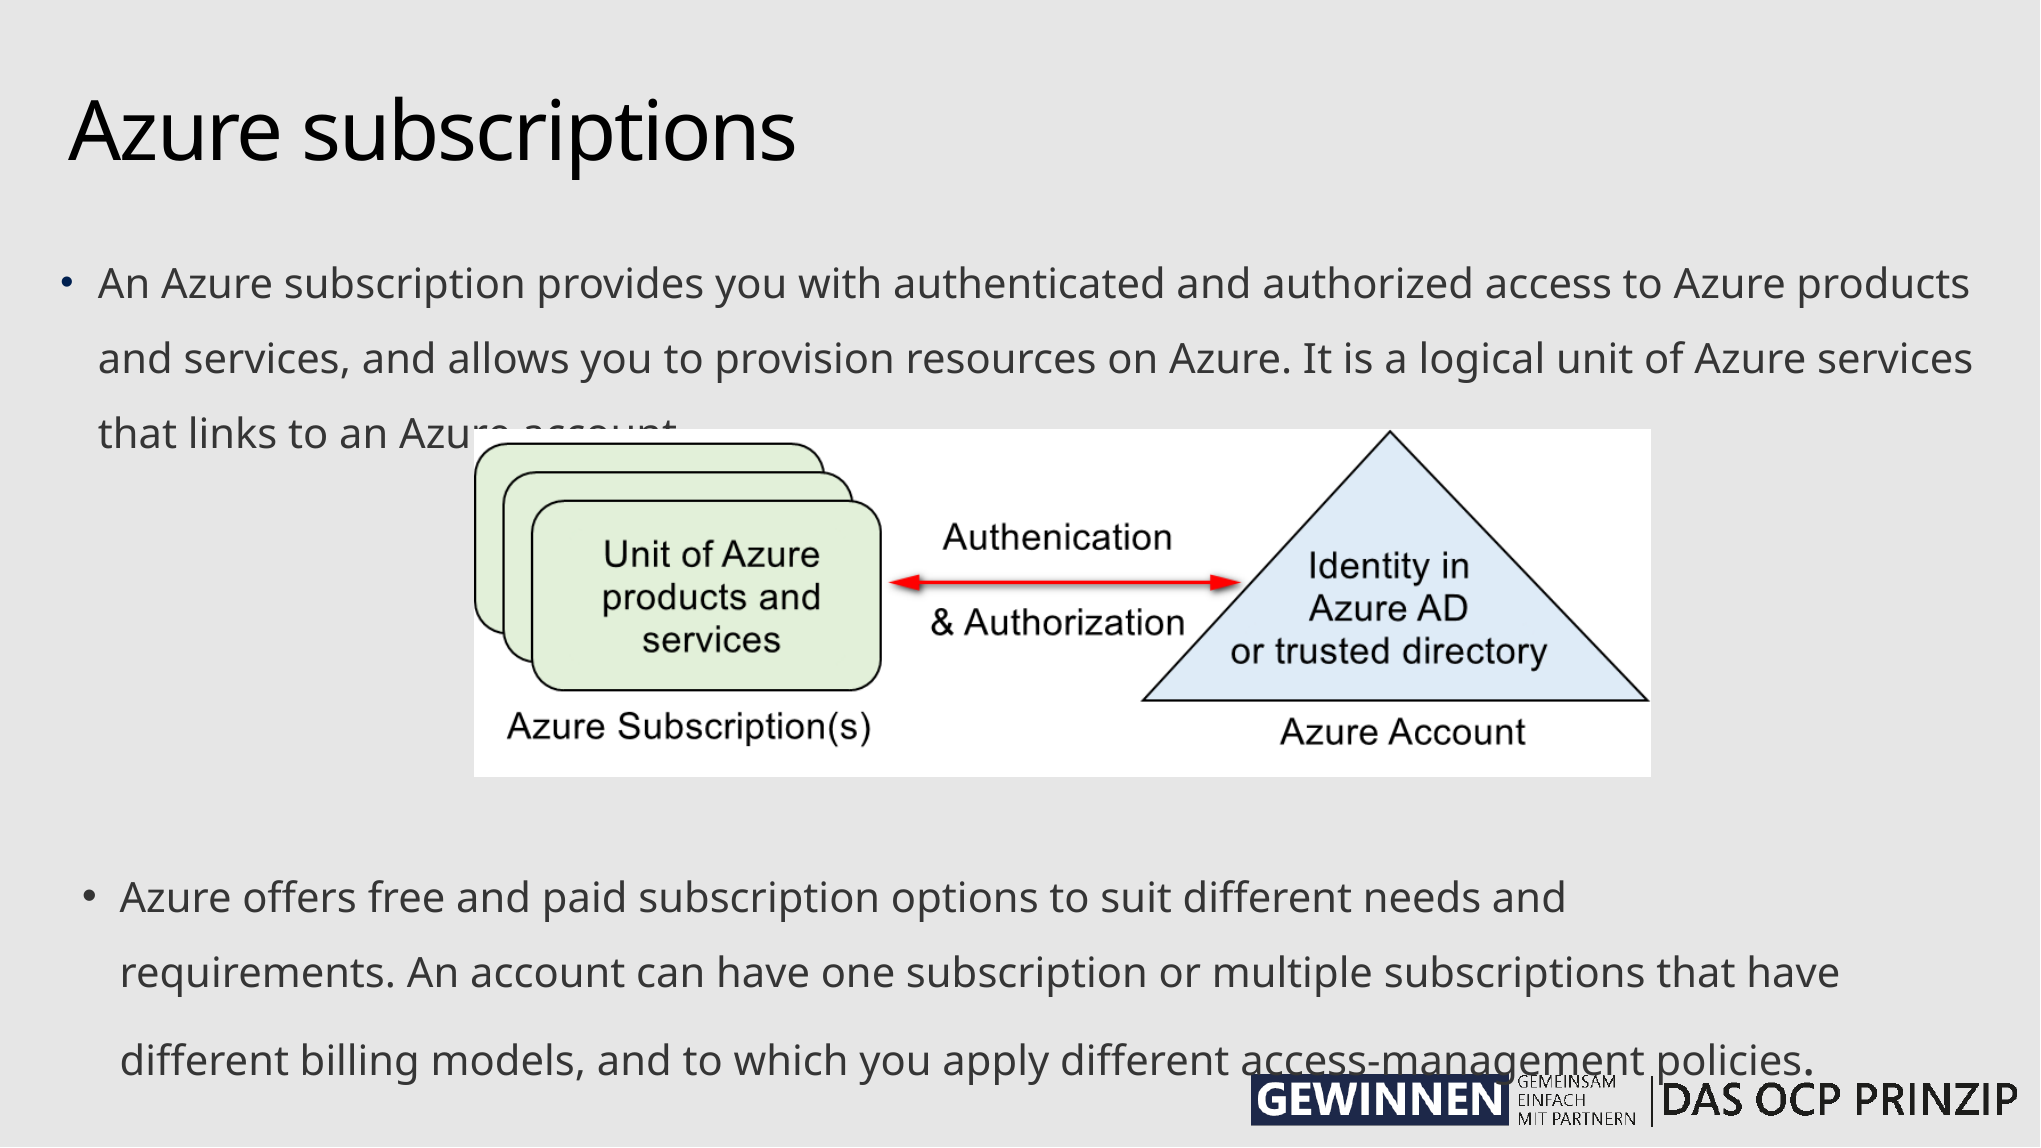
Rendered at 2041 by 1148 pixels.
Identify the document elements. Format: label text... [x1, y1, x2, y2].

text_box Azure offers free and paid subscription options to suit different needs and requirements. An account can have one subscription or multiple subscriptions that have different billing models, and to which you apply different access-management policies. [66, 837, 1857, 1097]
picture [473, 429, 1651, 777]
title Azure subscriptions [45, 73, 1996, 224]
picture [1238, 1066, 2041, 1134]
list An Azure subscription provides you with authenticated and authorized access to Azure products and services, and allows you to provision resources on Azure. It is a logical unit of Azure services that links to an Azure account. [45, 224, 1996, 603]
